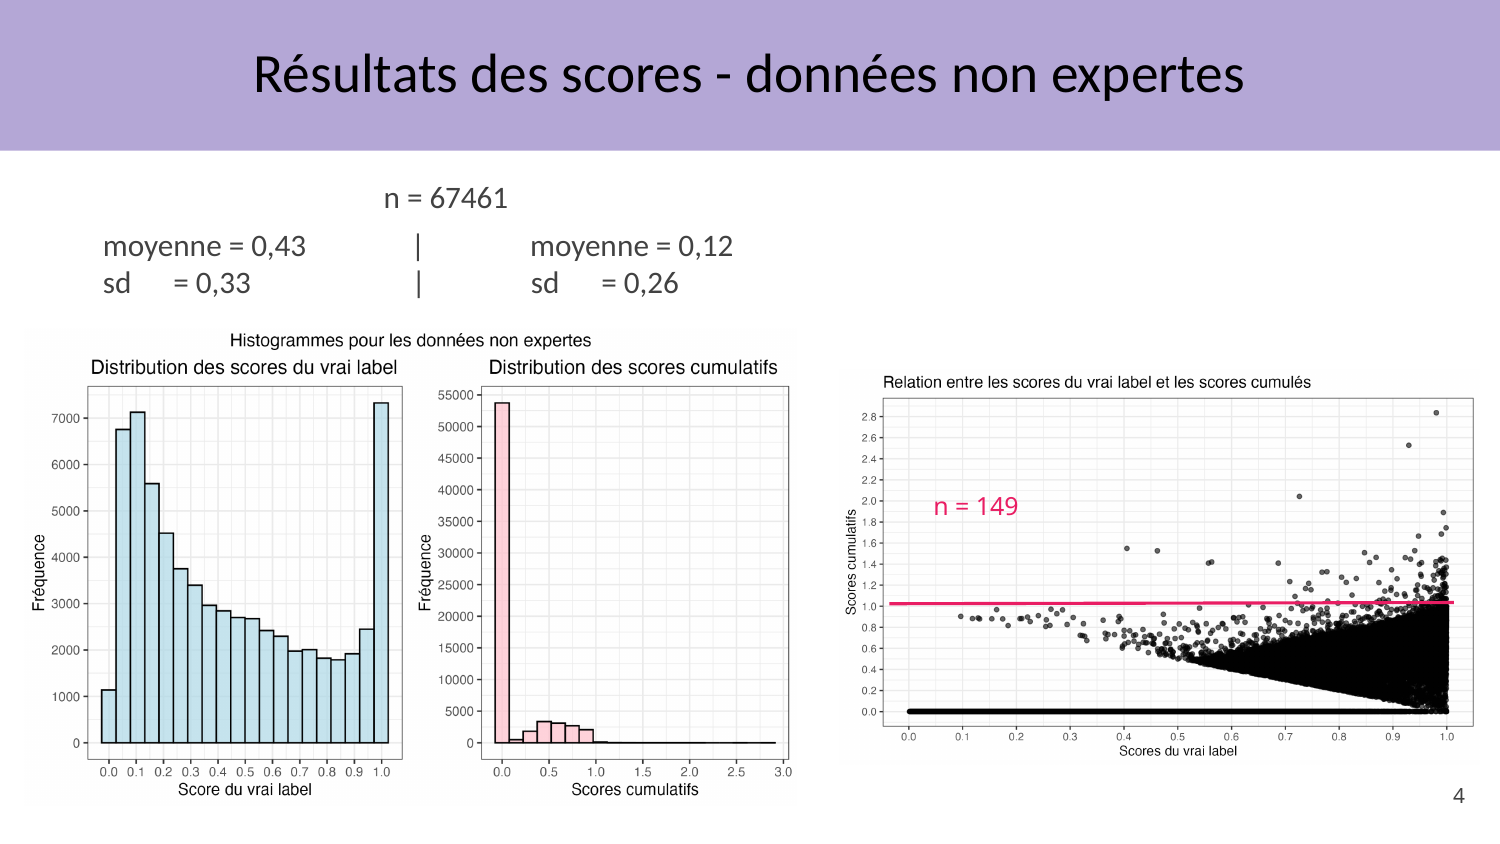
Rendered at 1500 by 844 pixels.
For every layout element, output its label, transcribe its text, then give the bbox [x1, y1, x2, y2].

picture [839, 369, 1480, 766]
picture [24, 328, 797, 806]
title Résultats des scores - données non expertes [70, 21, 1430, 119]
slide_number ‹#› [1389, 771, 1480, 830]
text_box n = 67461 moyenne = 0,43 | moyenne = 0,12 sd = 0,33 | sd = 0,26 [87, 162, 804, 310]
